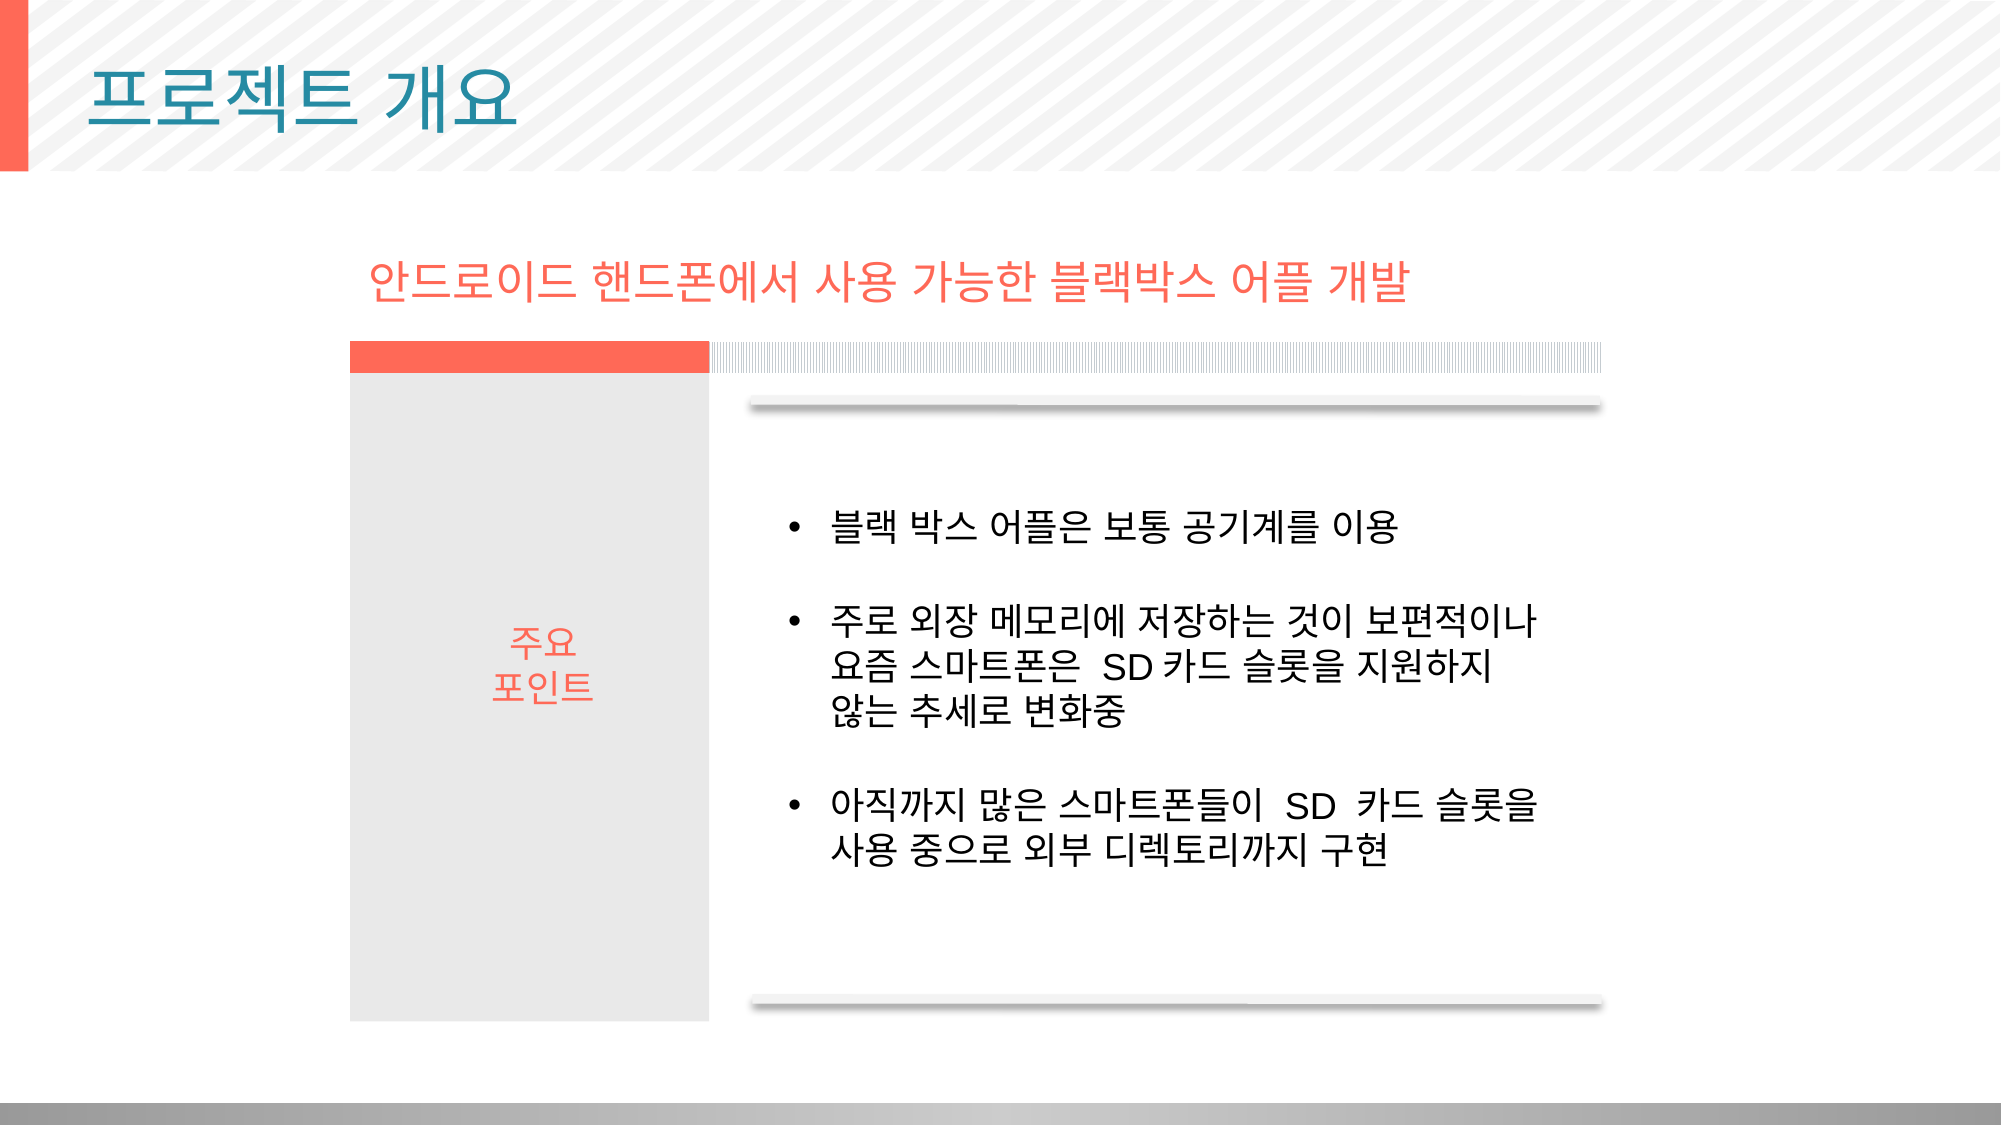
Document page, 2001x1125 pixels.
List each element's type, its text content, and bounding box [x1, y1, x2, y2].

title 프로젝트 개요 [70, 20, 1925, 175]
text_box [349, 341, 1602, 1022]
text_box 안드로이드 핸드폰에서 사용 가능한 블랙박스 어플 개발 [352, 246, 1600, 316]
